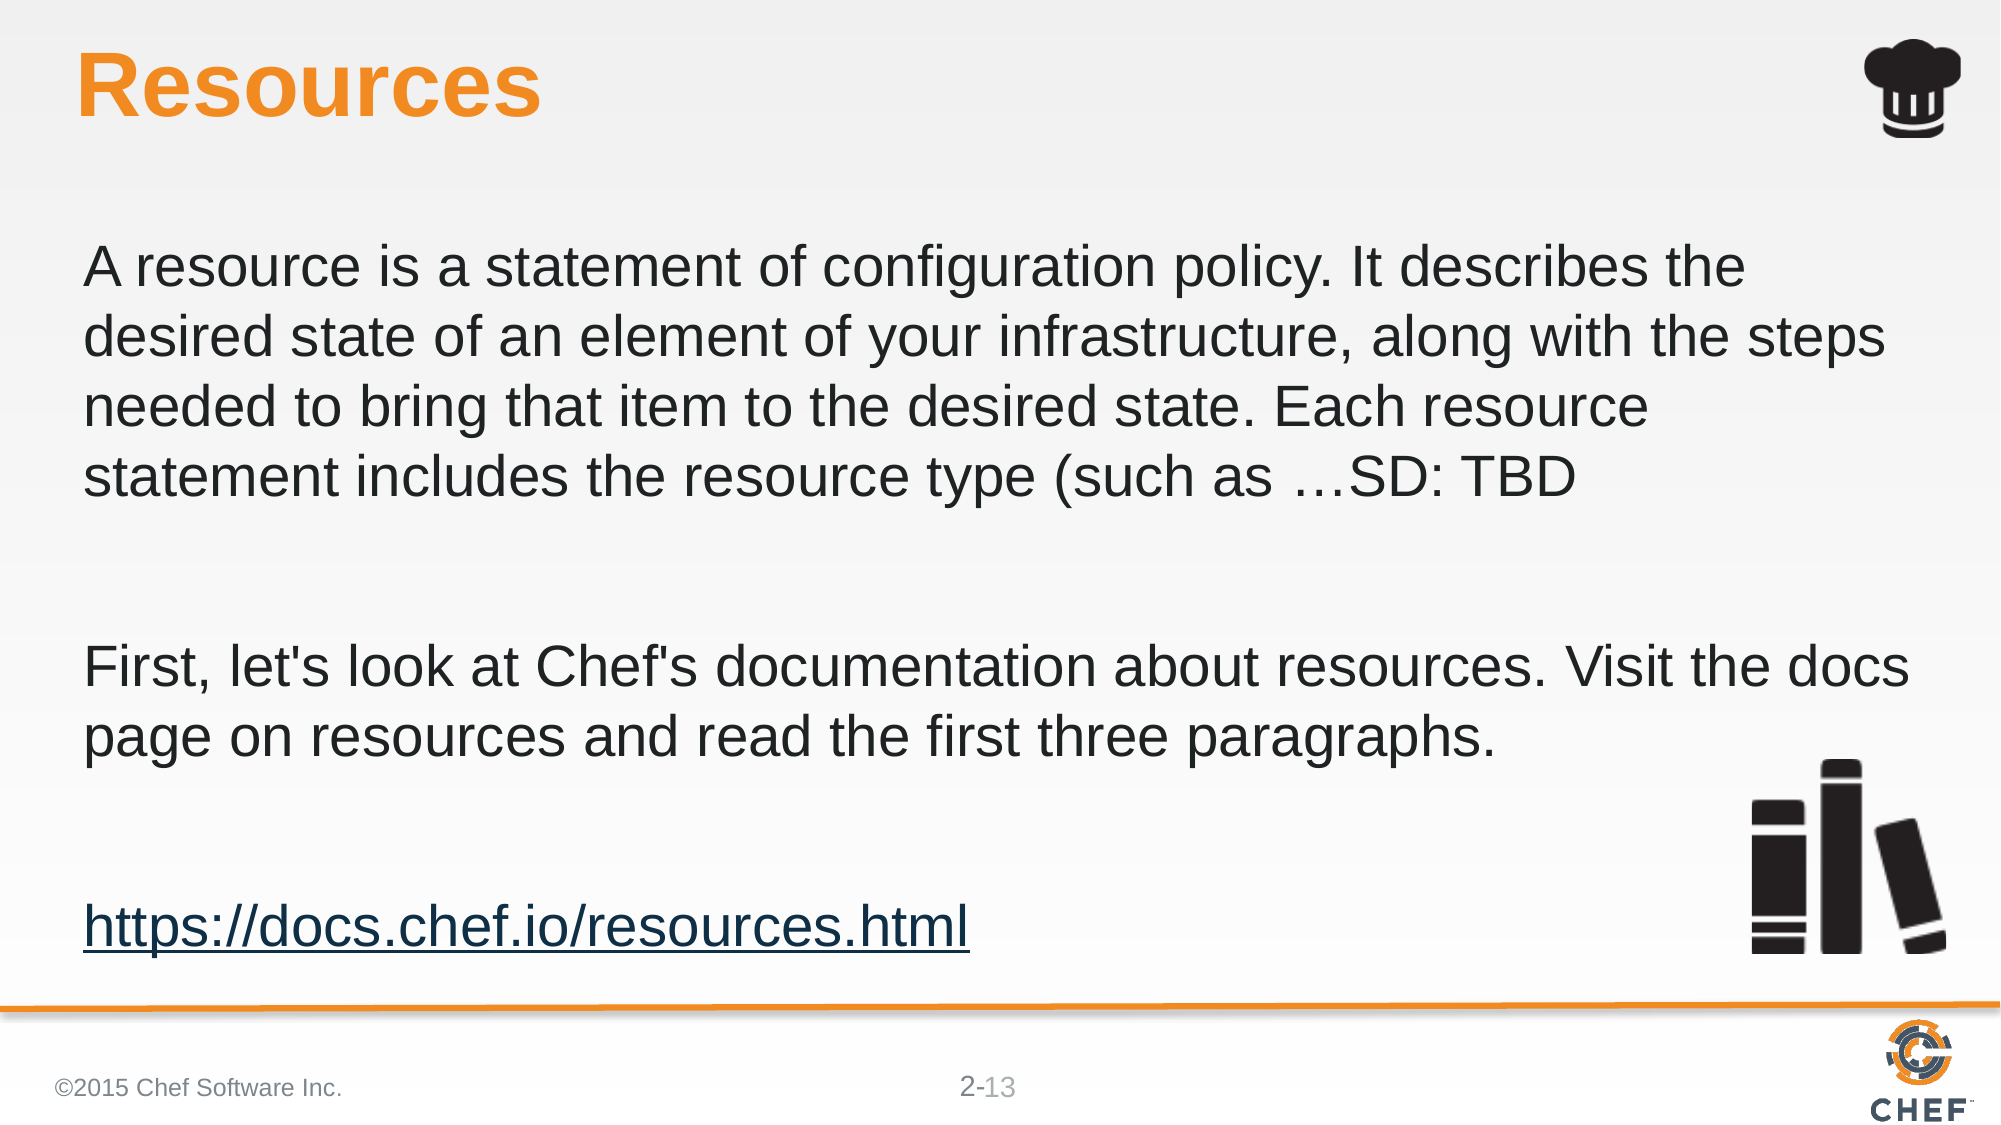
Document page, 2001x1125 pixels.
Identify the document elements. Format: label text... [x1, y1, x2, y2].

picture [1863, 1008, 1980, 1125]
list A resource is a statement of configuration policy. It describes the desired state of an element of your infrastructure, along with the steps needed to bring that item to the desired state. Each resource statement includes the resource type (such as …SD: TBD First, let's look at Chef's documentation about resources. Visit the docs page on resources and read the first three paragraphs. https://docs.chef.io/resources.html [83, 228, 1917, 887]
picture [1751, 759, 1947, 954]
title Resources [75, 37, 1913, 140]
slide_number 13 [774, 1055, 1225, 1116]
footer ©2015 Chef Software Inc. [39, 1055, 739, 1118]
